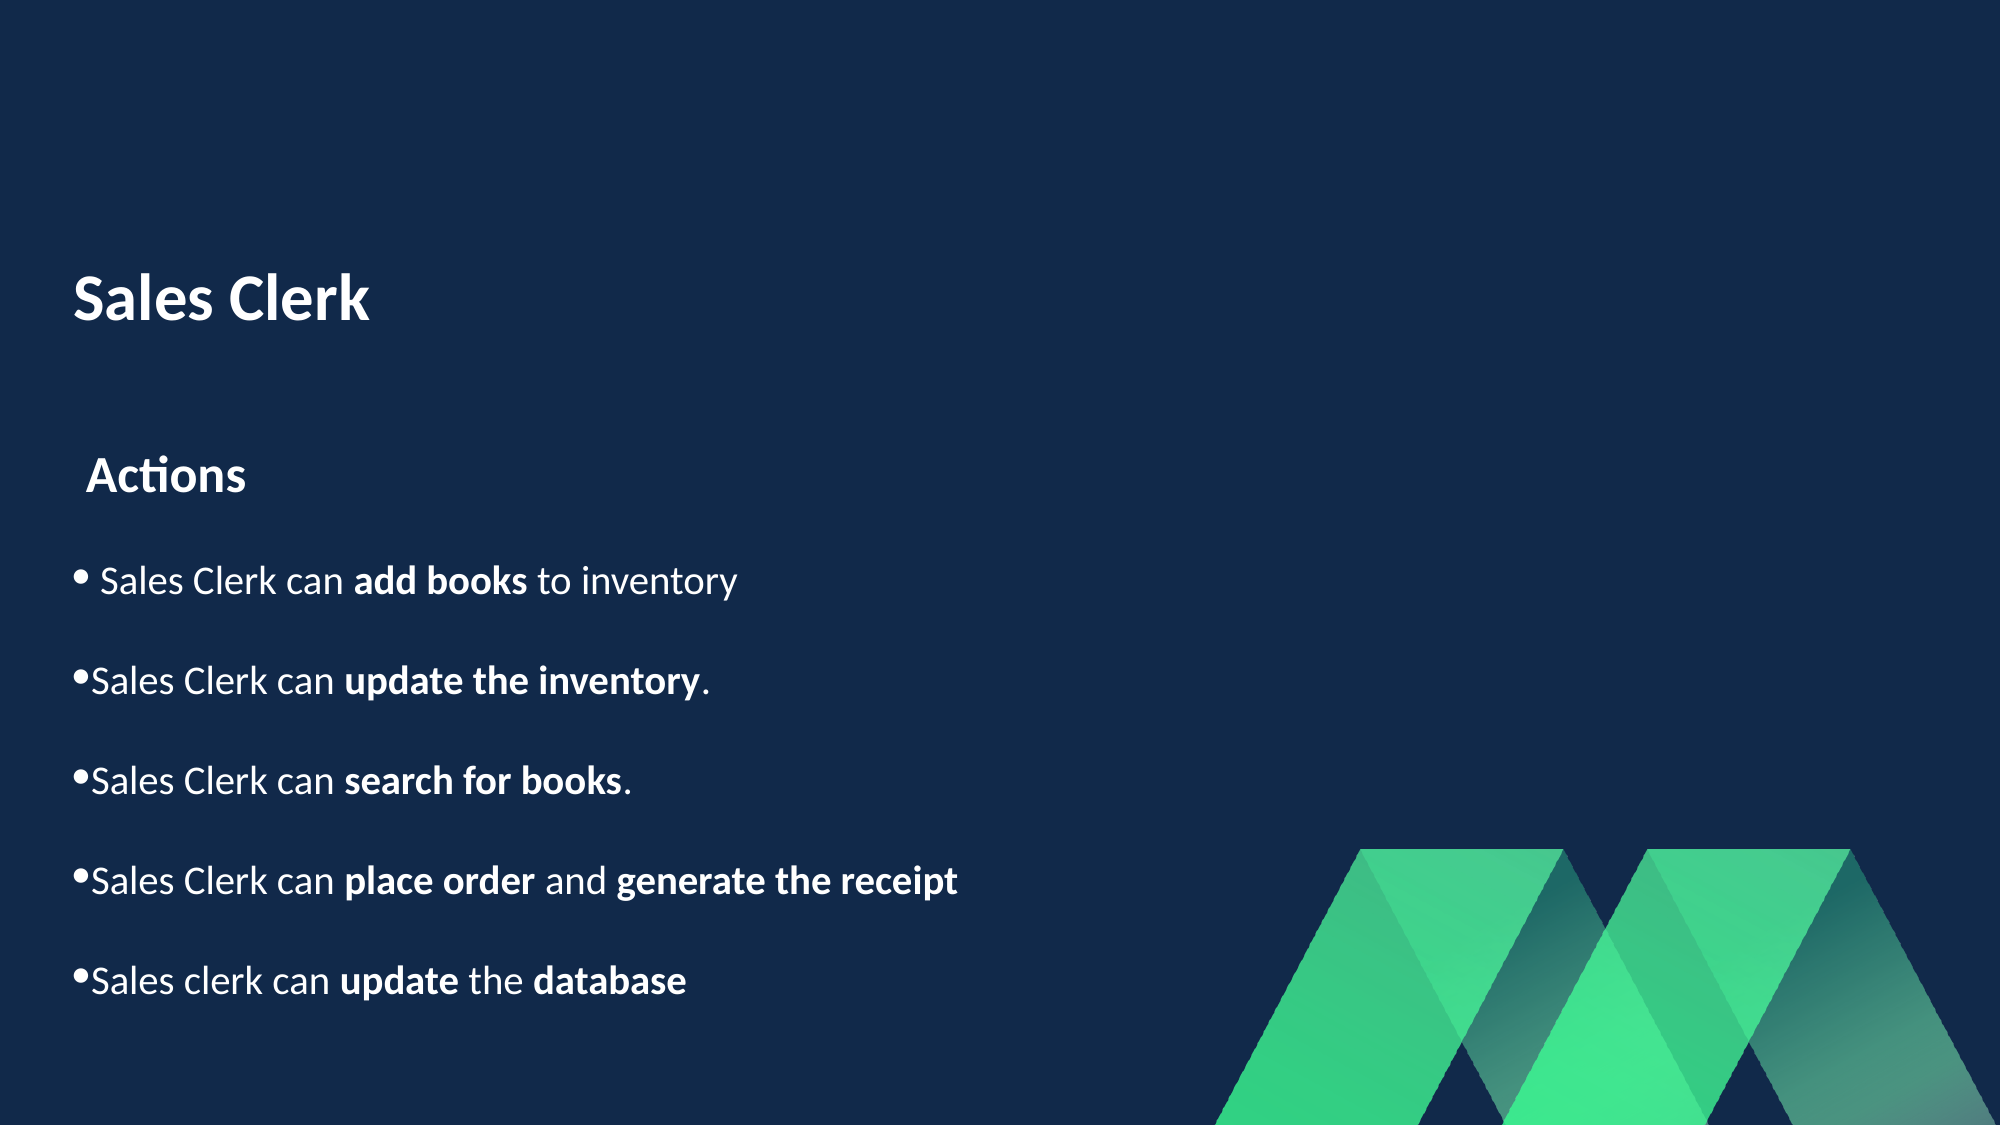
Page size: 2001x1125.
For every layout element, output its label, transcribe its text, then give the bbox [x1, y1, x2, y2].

picture [1117, 825, 2000, 1125]
title Sales Clerk [58, 167, 885, 342]
list Actions Sales Clerk can add books to inventory Sales Clerk can update the inventory. Sales Clerk can search for books. Sales Clerk can place order and generate the receipt Sales clerk can update the database [70, 423, 1734, 1055]
